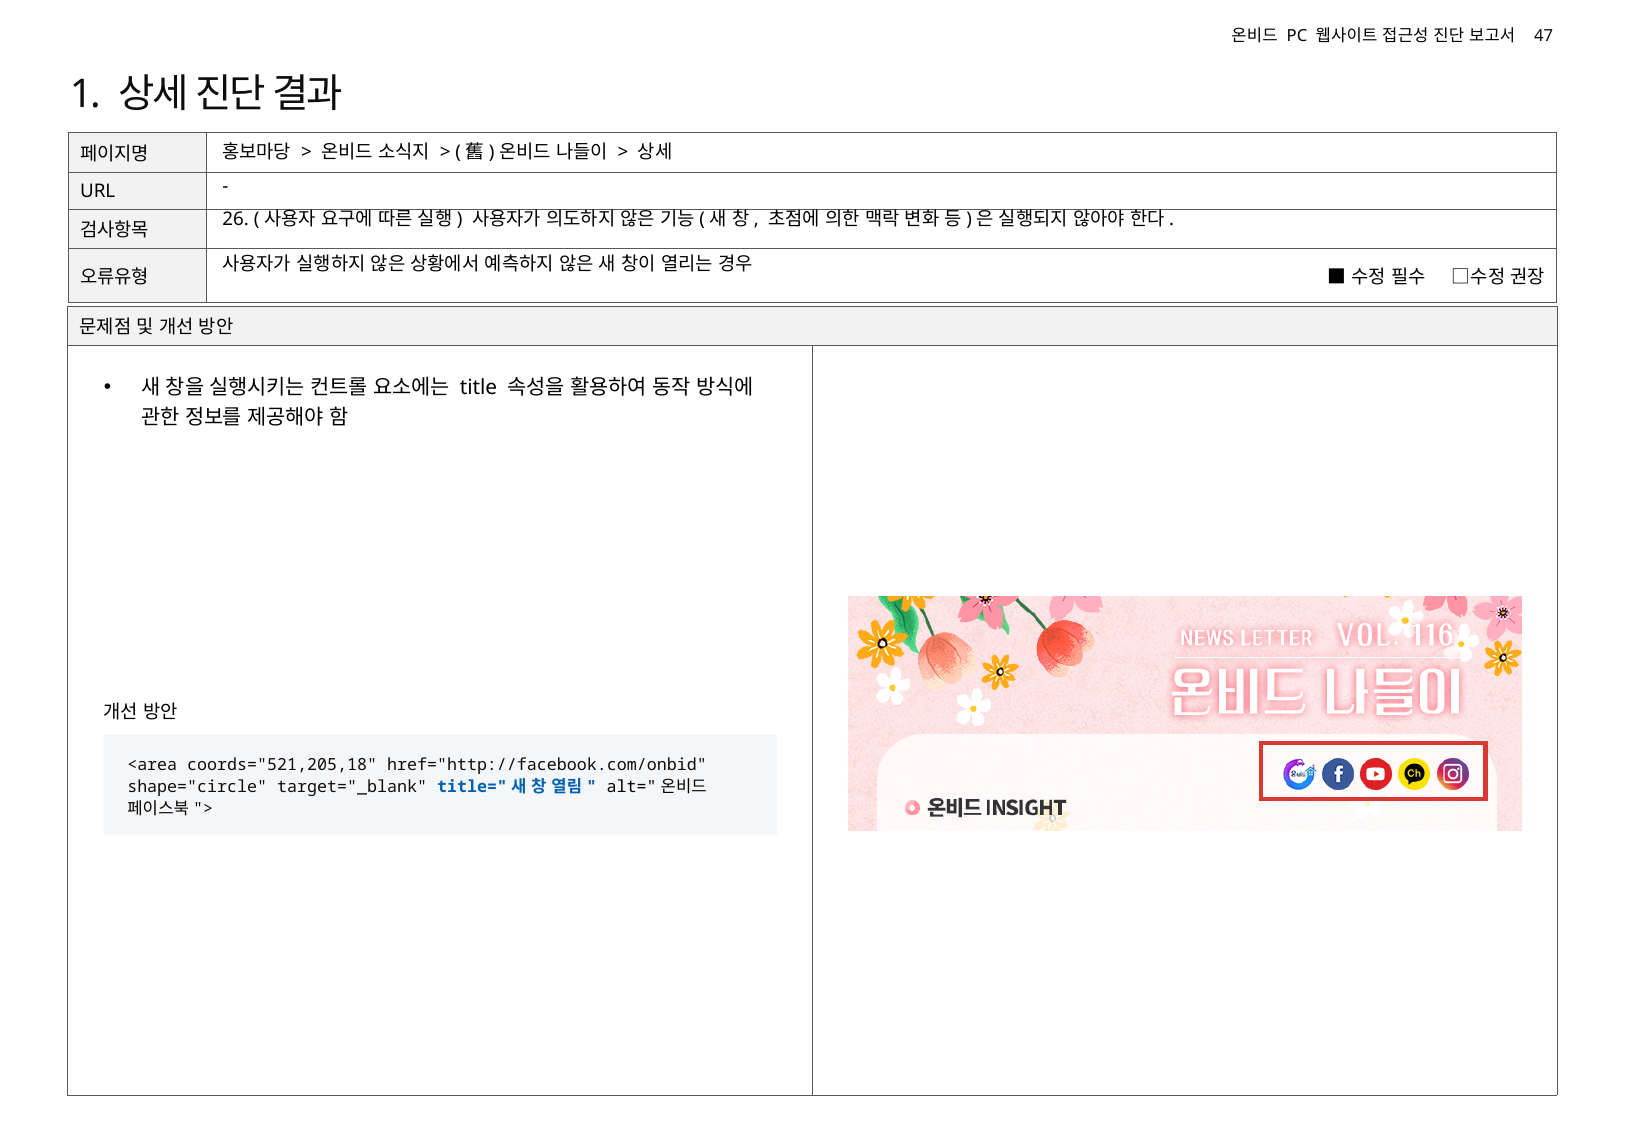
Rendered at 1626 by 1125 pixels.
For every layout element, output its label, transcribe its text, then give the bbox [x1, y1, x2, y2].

list 사용자가 실행하지 않은 상황에서 예측하지 않은 새 창이 열리는 경우 [207, 235, 1293, 291]
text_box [103, 699, 777, 836]
list 홍보마당 > 온비드 소식지 > (舊)온비드 나들이 > 상세 [207, 133, 1557, 167]
list 26. (사용자 요구에 따른 실행) 사용자가 의도하지 않은 기능(새 창, 초점에 의한 맥락 변화 등)은 실행되지 않아야 한다. [207, 201, 1557, 236]
list 새 창을 실행시키는 컨트롤 요소에는 title 속성을 활용하여 동작 방식에 관한 정보를 제공해야 함 [103, 368, 778, 499]
title 1. 상세 진단 결과 [69, 72, 1126, 117]
picture [847, 596, 1522, 831]
list - [207, 167, 1557, 201]
